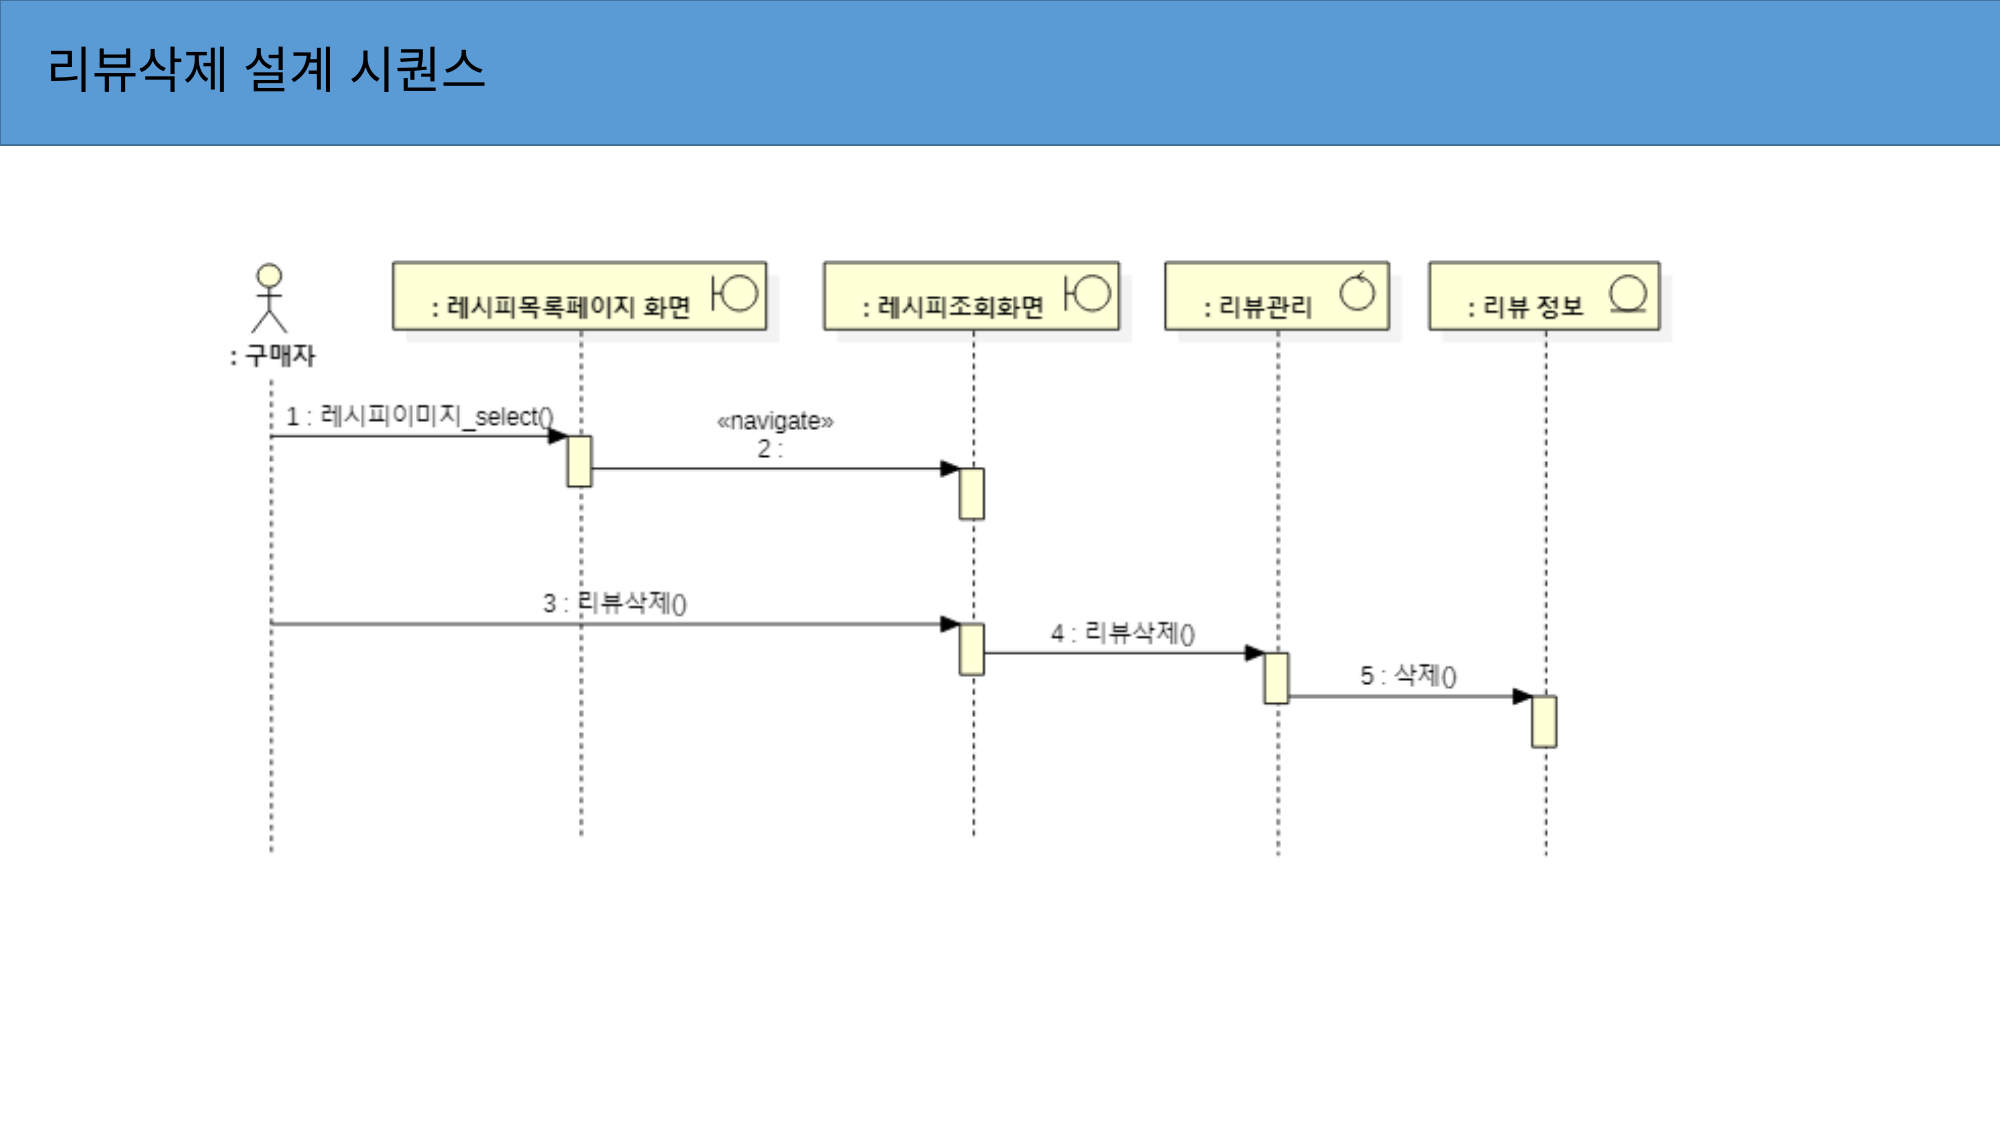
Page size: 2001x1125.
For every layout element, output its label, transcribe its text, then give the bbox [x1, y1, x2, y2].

picture [203, 247, 1713, 936]
title 리뷰삭제 설계 시퀀스 [31, 29, 1556, 116]
text_box [0, 0, 2000, 146]
